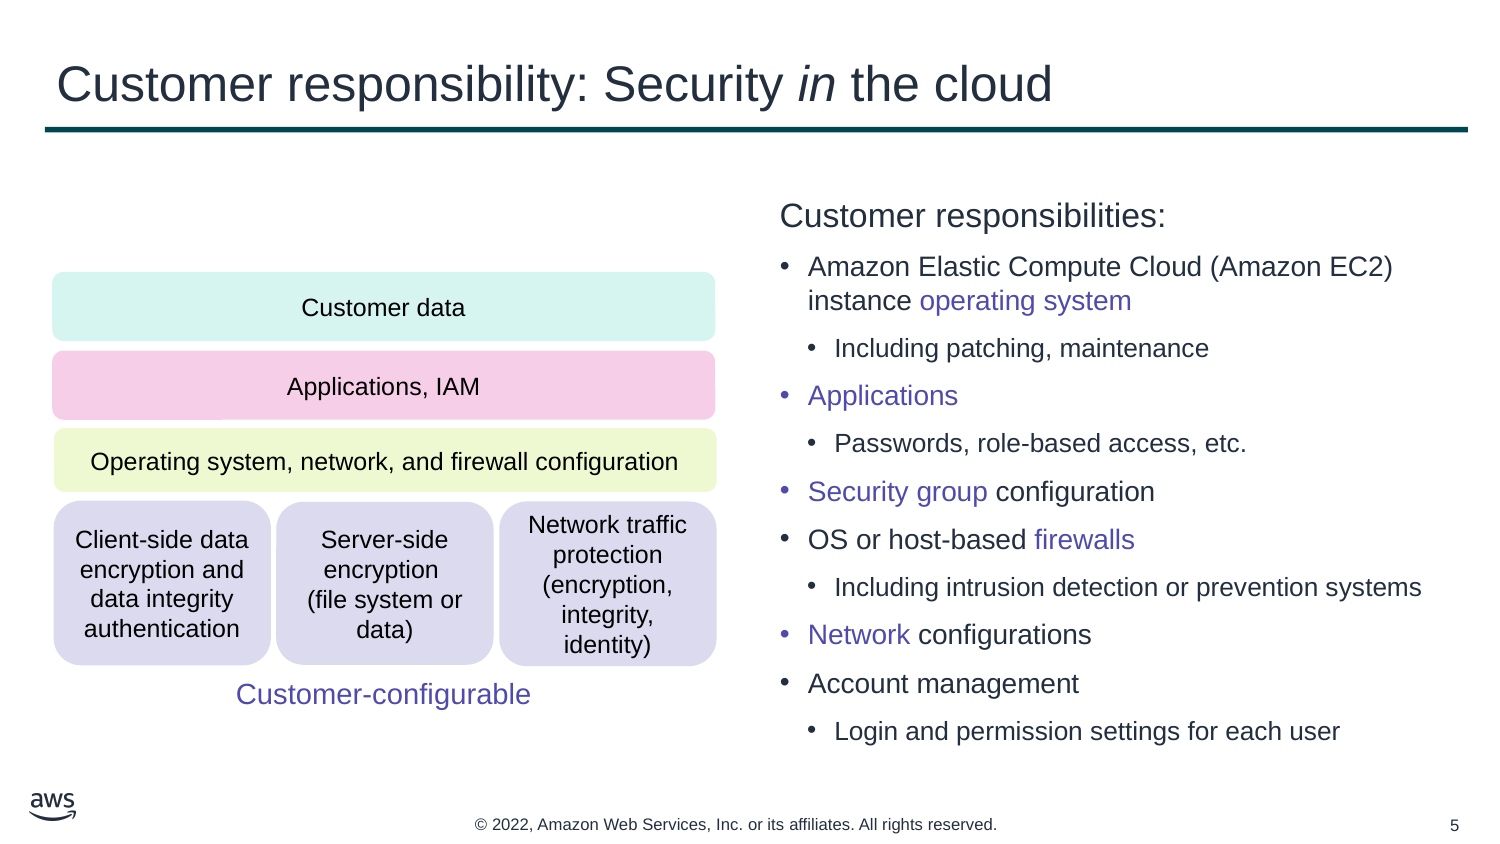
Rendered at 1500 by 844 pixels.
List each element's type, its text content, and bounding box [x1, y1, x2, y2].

text_box Operating system, network, and firewall configuration [53, 428, 717, 492]
slide_number ‹#› [1411, 808, 1471, 841]
text_box Applications, IAM [52, 350, 716, 420]
list Customer responsibilities: Amazon Elastic Compute Cloud (Amazon EC2) instance operating system Including patching, maintenance Applications Passwords, role-based access, etc. Security group configuration OS or host-based firewalls Including intrusion detection or prevention systems Network configurations Account management Login and permission settings for each user [768, 187, 1446, 760]
text_box Network traffic protection (encryption, integrity, identity) [499, 501, 717, 667]
text_box Server-side encryption (file system or data) [276, 501, 494, 665]
text_box Customer-configurable [149, 671, 619, 715]
picture [29, 793, 76, 821]
text_box Client-side data encryption and data integrity authentication [53, 500, 271, 666]
title Customer responsibility: Security in the cloud [45, 36, 1469, 127]
text_box Customer data [52, 271, 716, 342]
